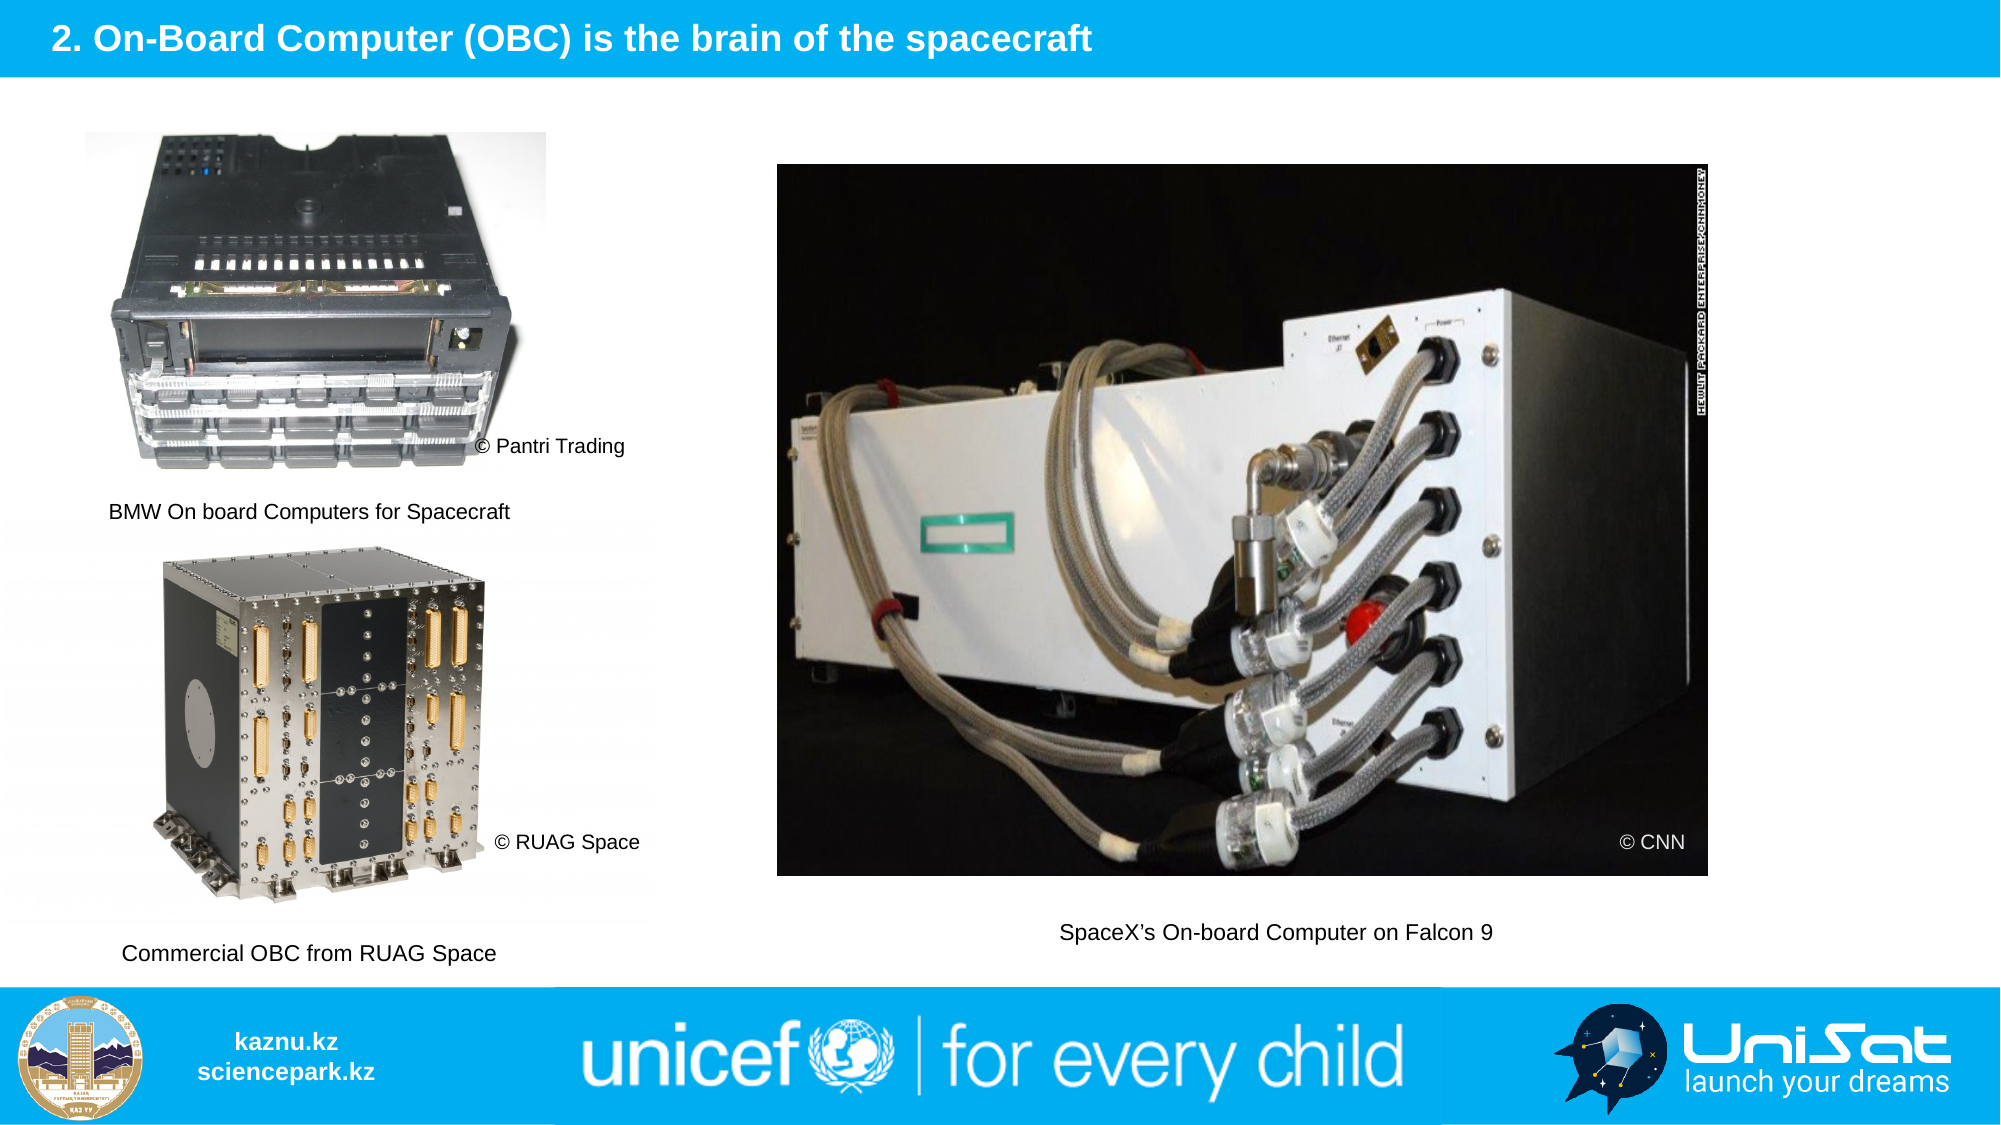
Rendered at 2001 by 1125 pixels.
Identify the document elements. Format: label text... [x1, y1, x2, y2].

picture [3, 518, 654, 924]
text_box SpaceX’s On-board Computer on Falcon 9 [1044, 910, 1509, 953]
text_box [0, 987, 2000, 1125]
picture [777, 164, 1708, 876]
picture [85, 132, 546, 474]
text_box © Pantri Trading [545, 425, 641, 465]
text_box BMW On board Computers for Spacecraft [93, 490, 526, 518]
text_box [0, 0, 2000, 78]
text_box Commercial OBC from RUAG Space [106, 930, 513, 973]
